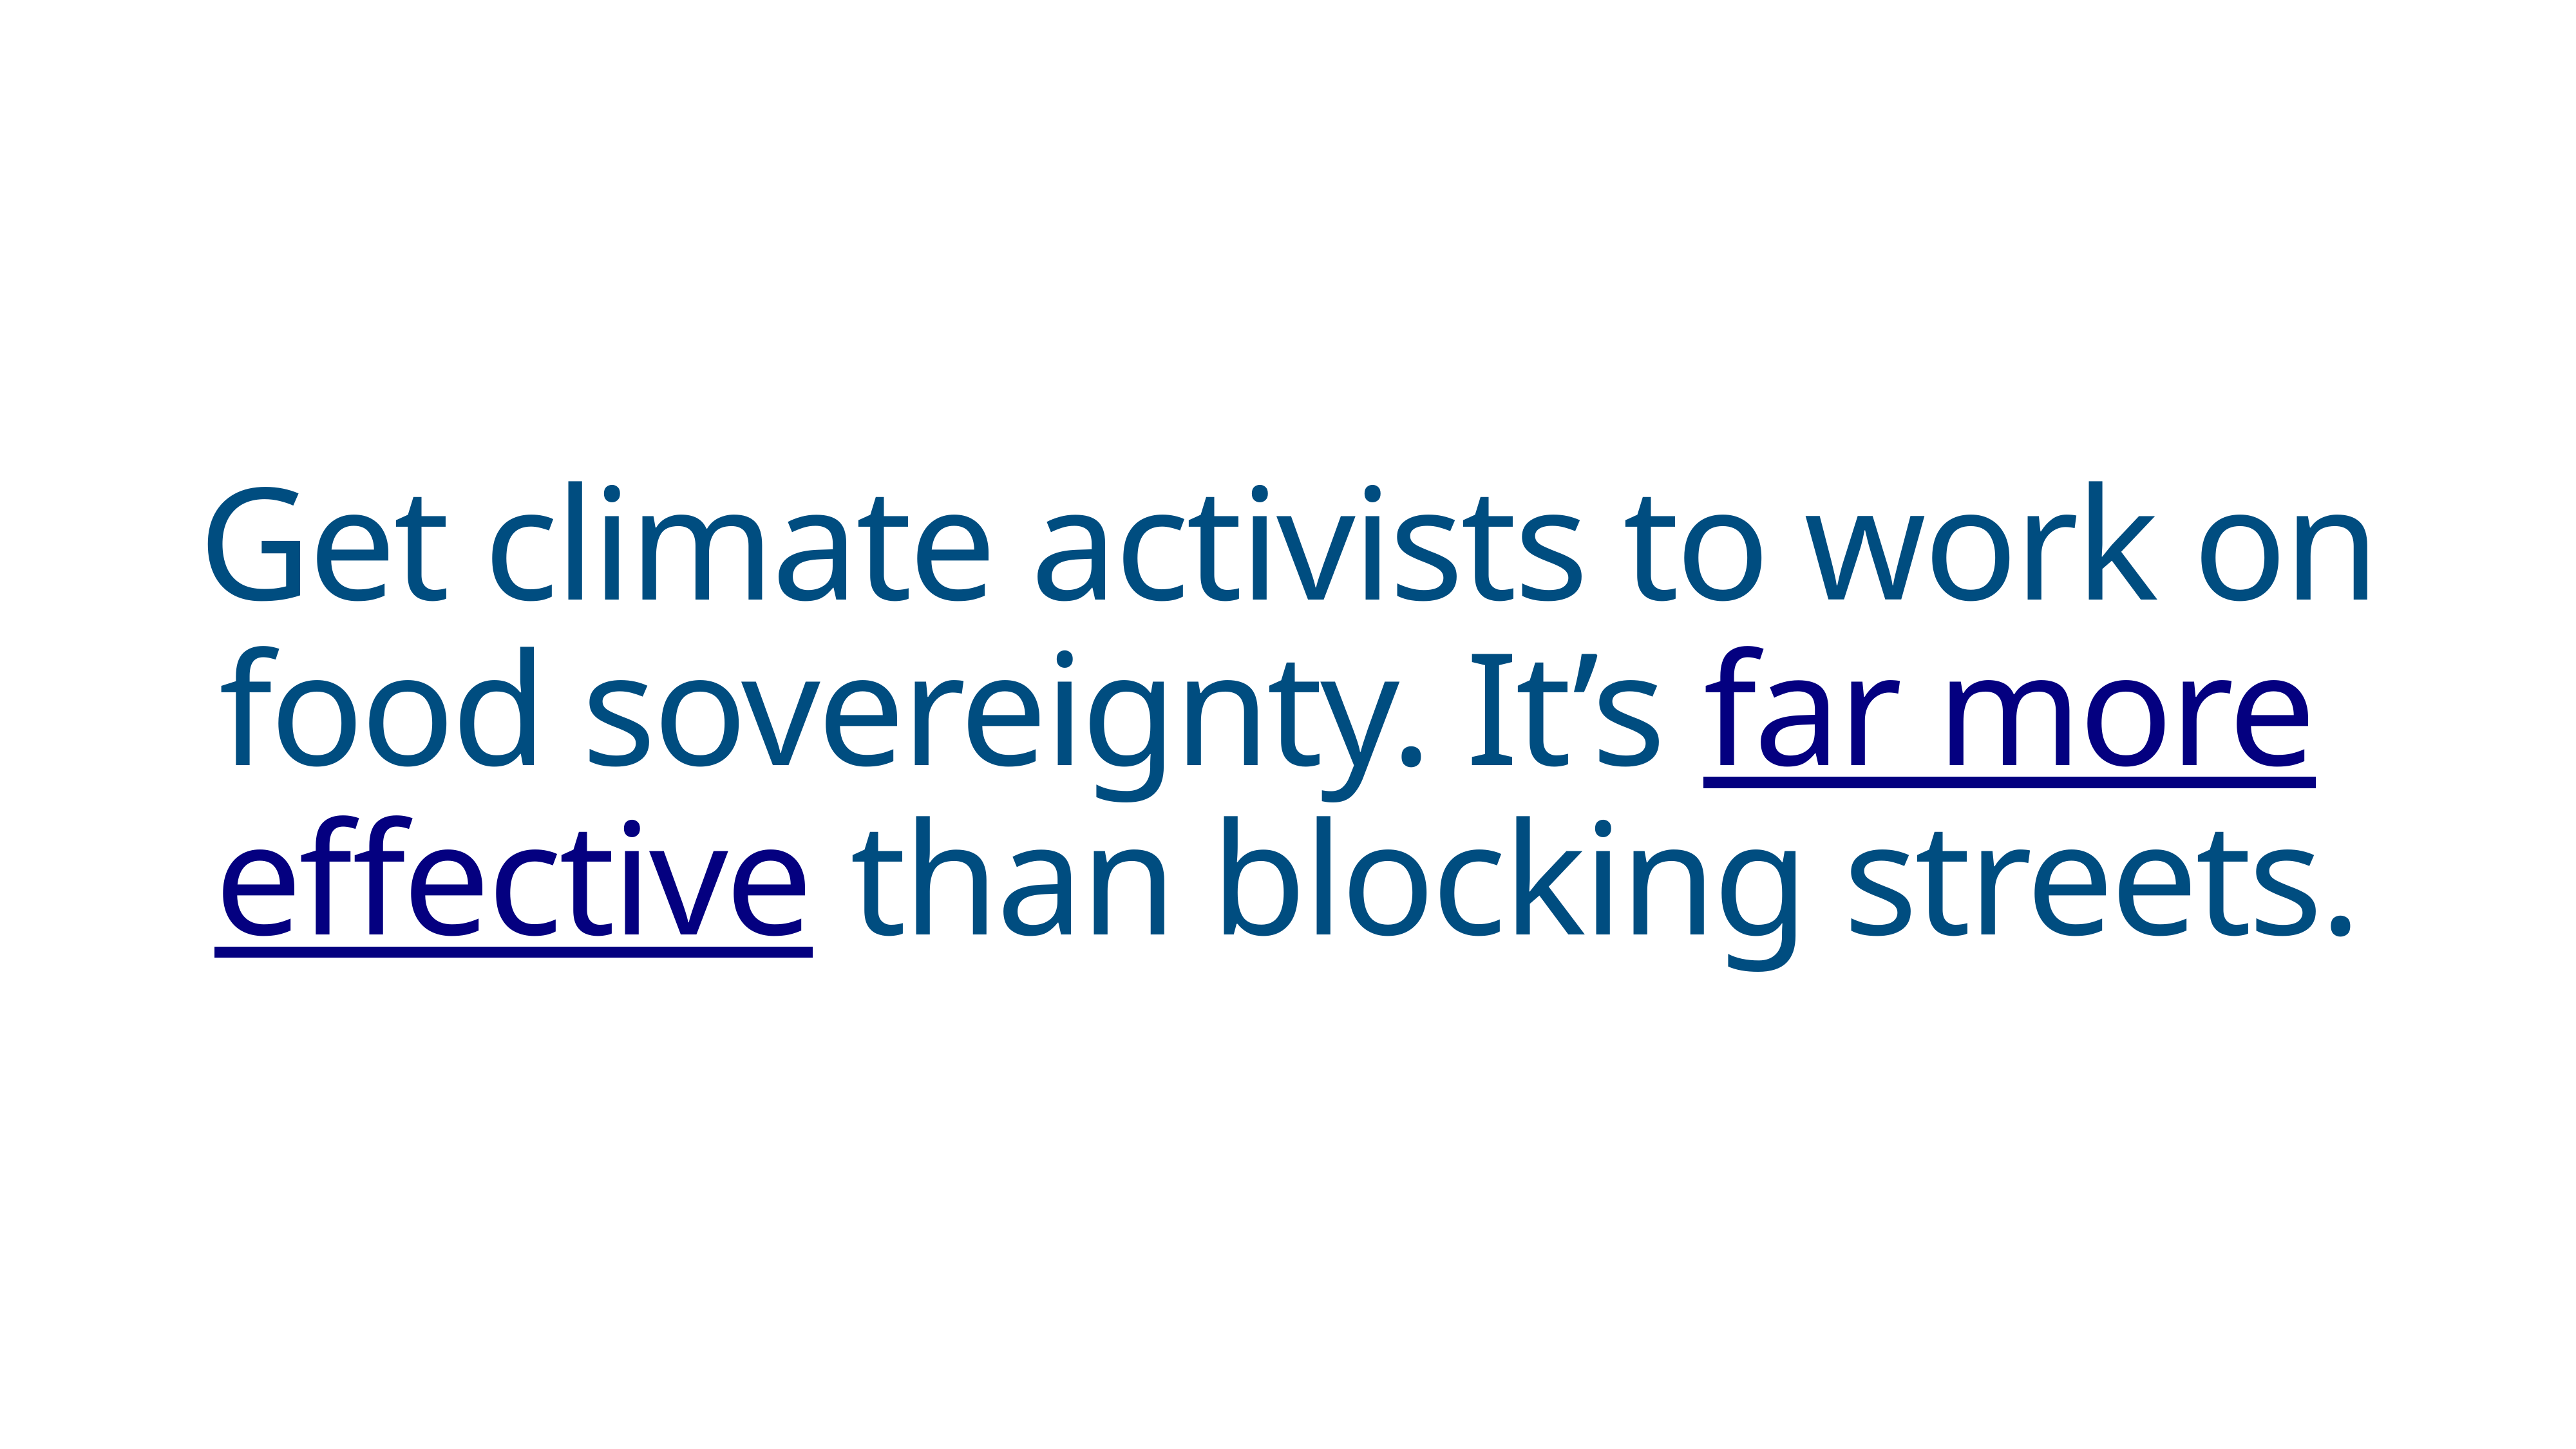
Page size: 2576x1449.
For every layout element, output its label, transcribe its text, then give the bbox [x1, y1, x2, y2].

list Get climate activists to work on food sovereignty. It’s far more effective than blocking streets. [127, 455, 2449, 994]
